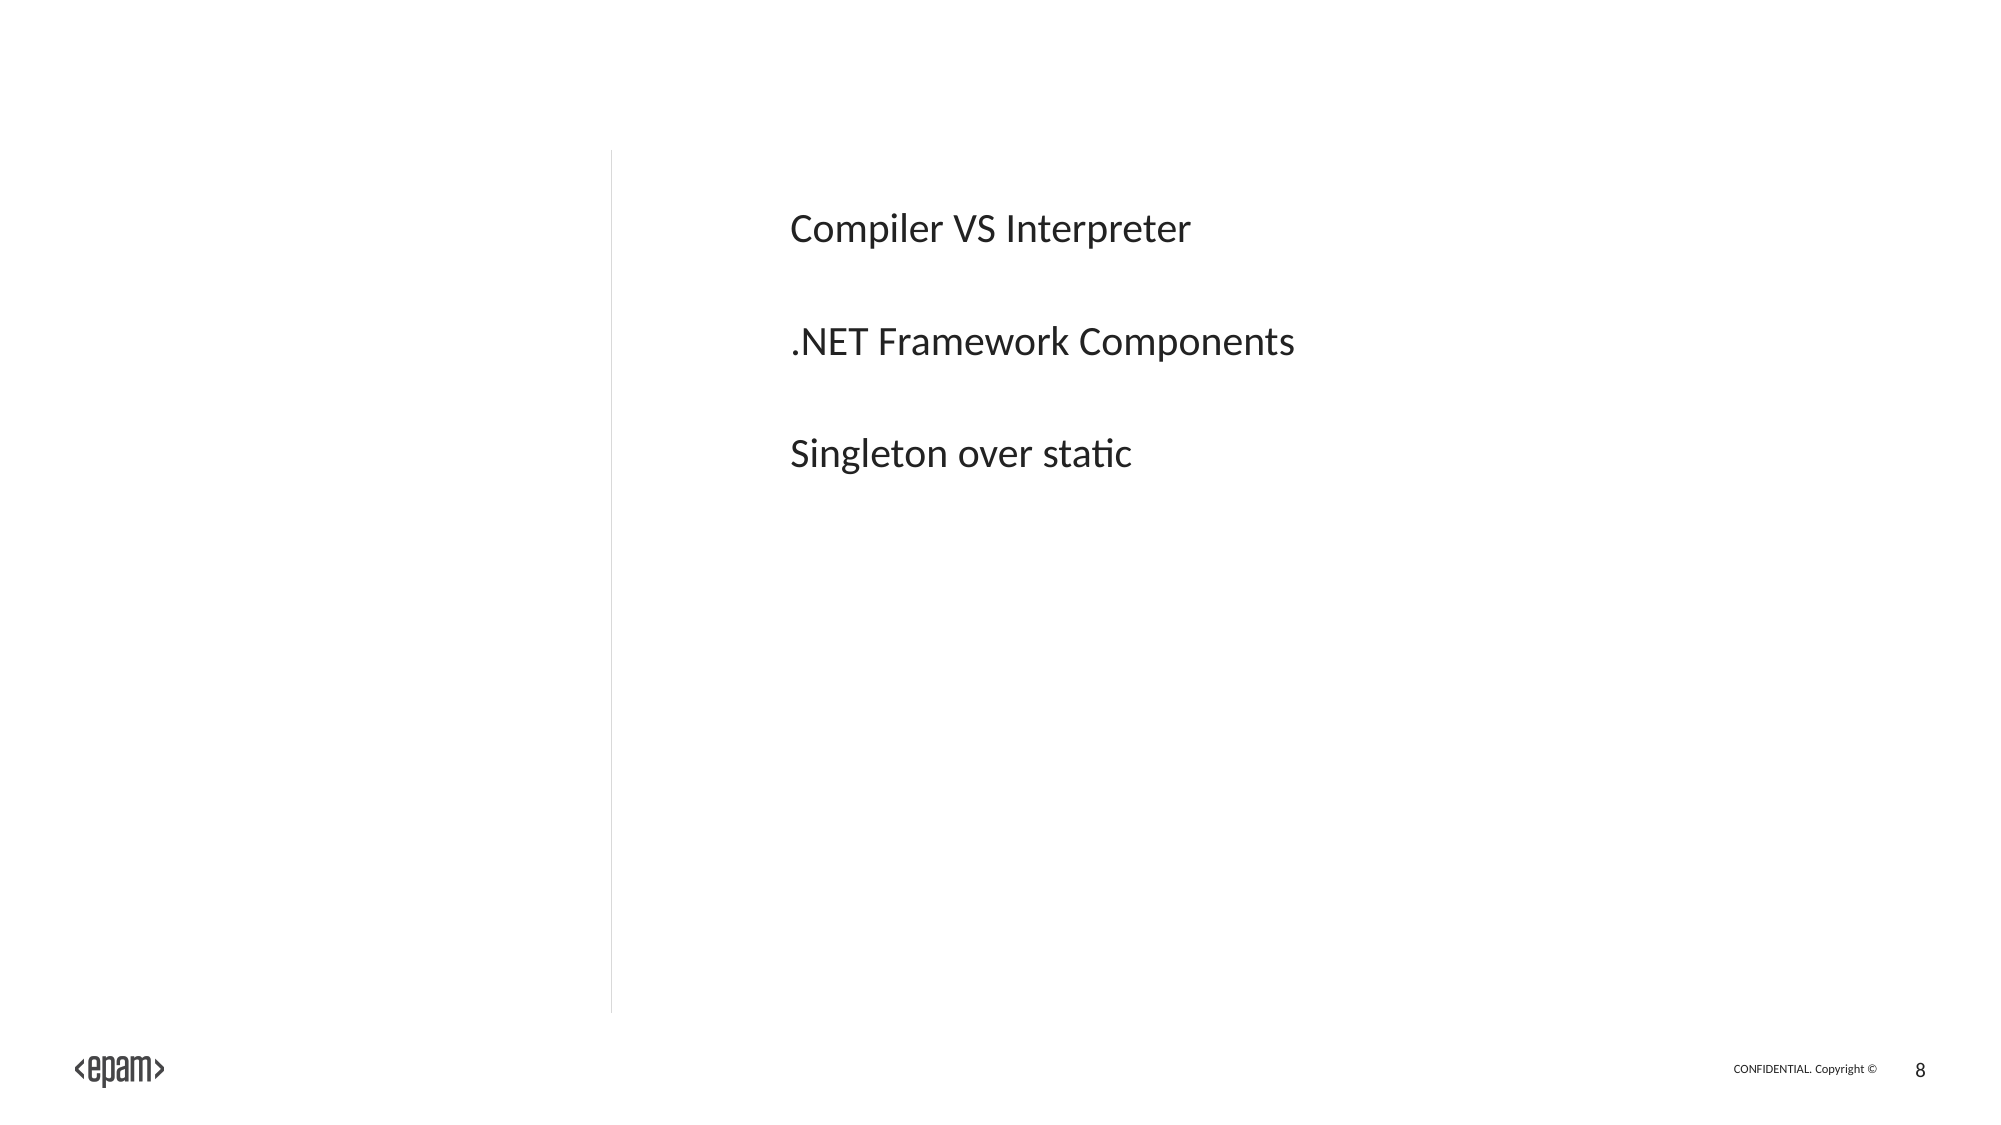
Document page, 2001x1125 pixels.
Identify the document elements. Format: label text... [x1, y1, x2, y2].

list .NET Framework Components [790, 309, 1538, 362]
picture [75, 1056, 164, 1088]
list Compiler VS Interpreter [790, 195, 1538, 249]
list Singleton over static [790, 421, 1538, 474]
